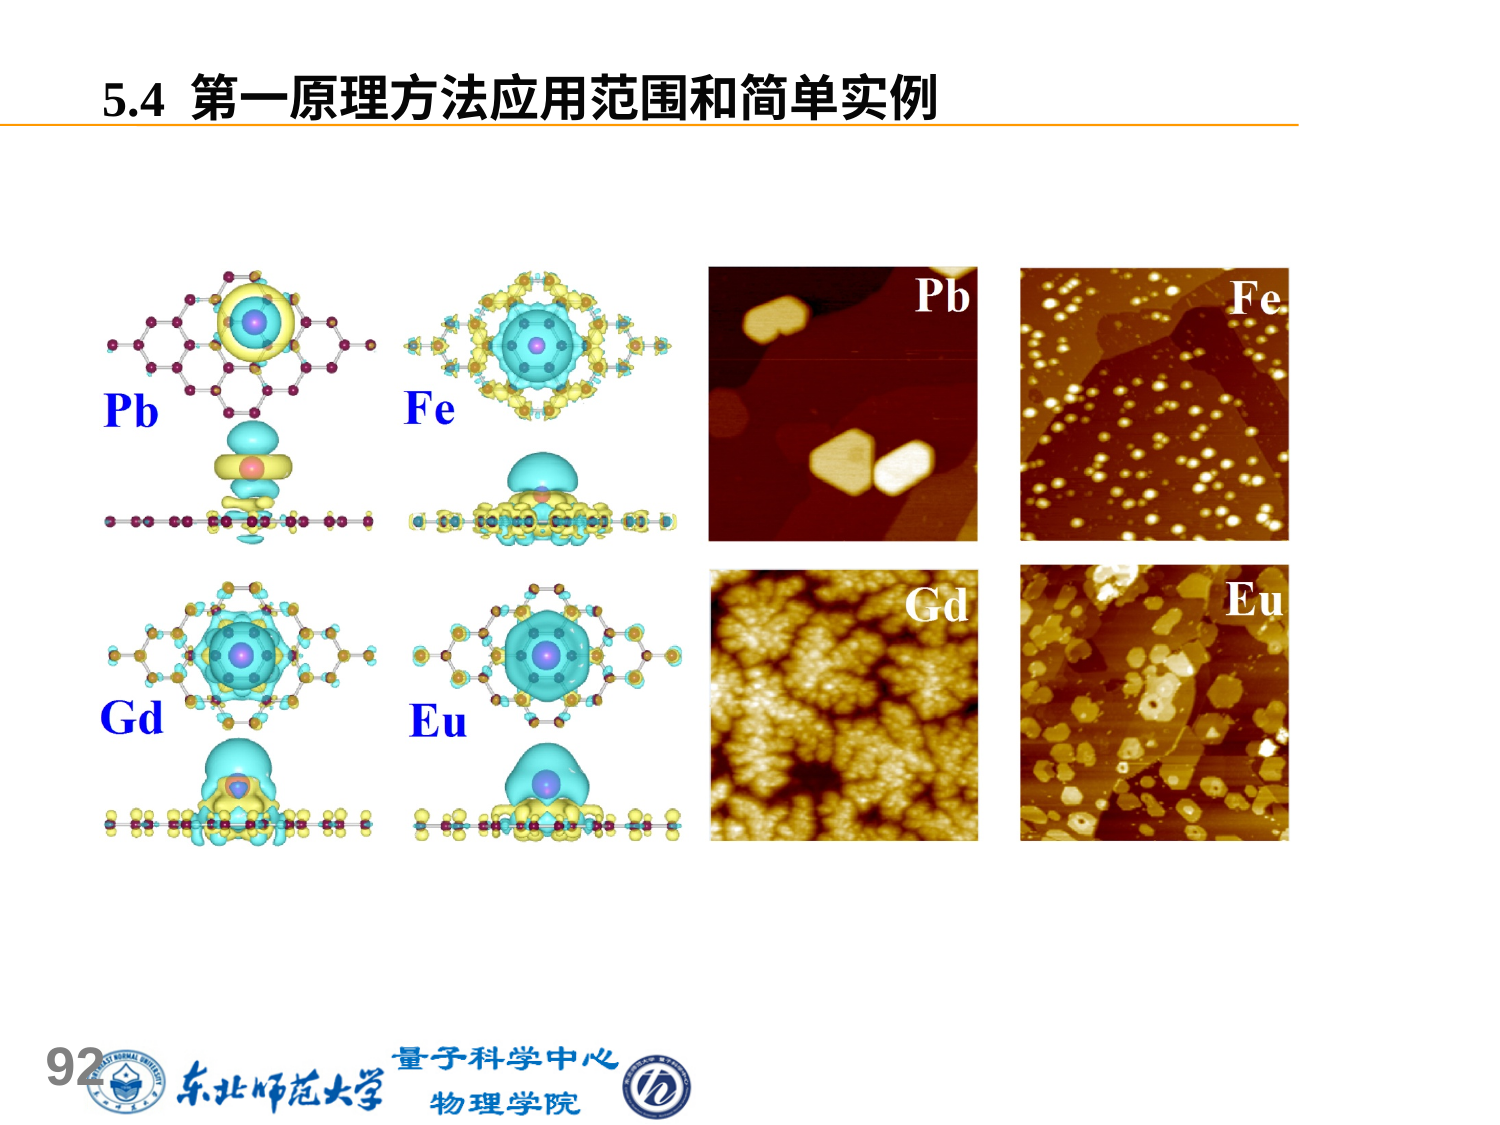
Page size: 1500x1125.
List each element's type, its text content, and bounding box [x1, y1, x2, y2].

slide_number 92 [13, 1023, 138, 1105]
text_box 5.4 第一原理方法应用范围和简单实例 [87, 34, 955, 134]
picture [0, 0, 1500, 1125]
